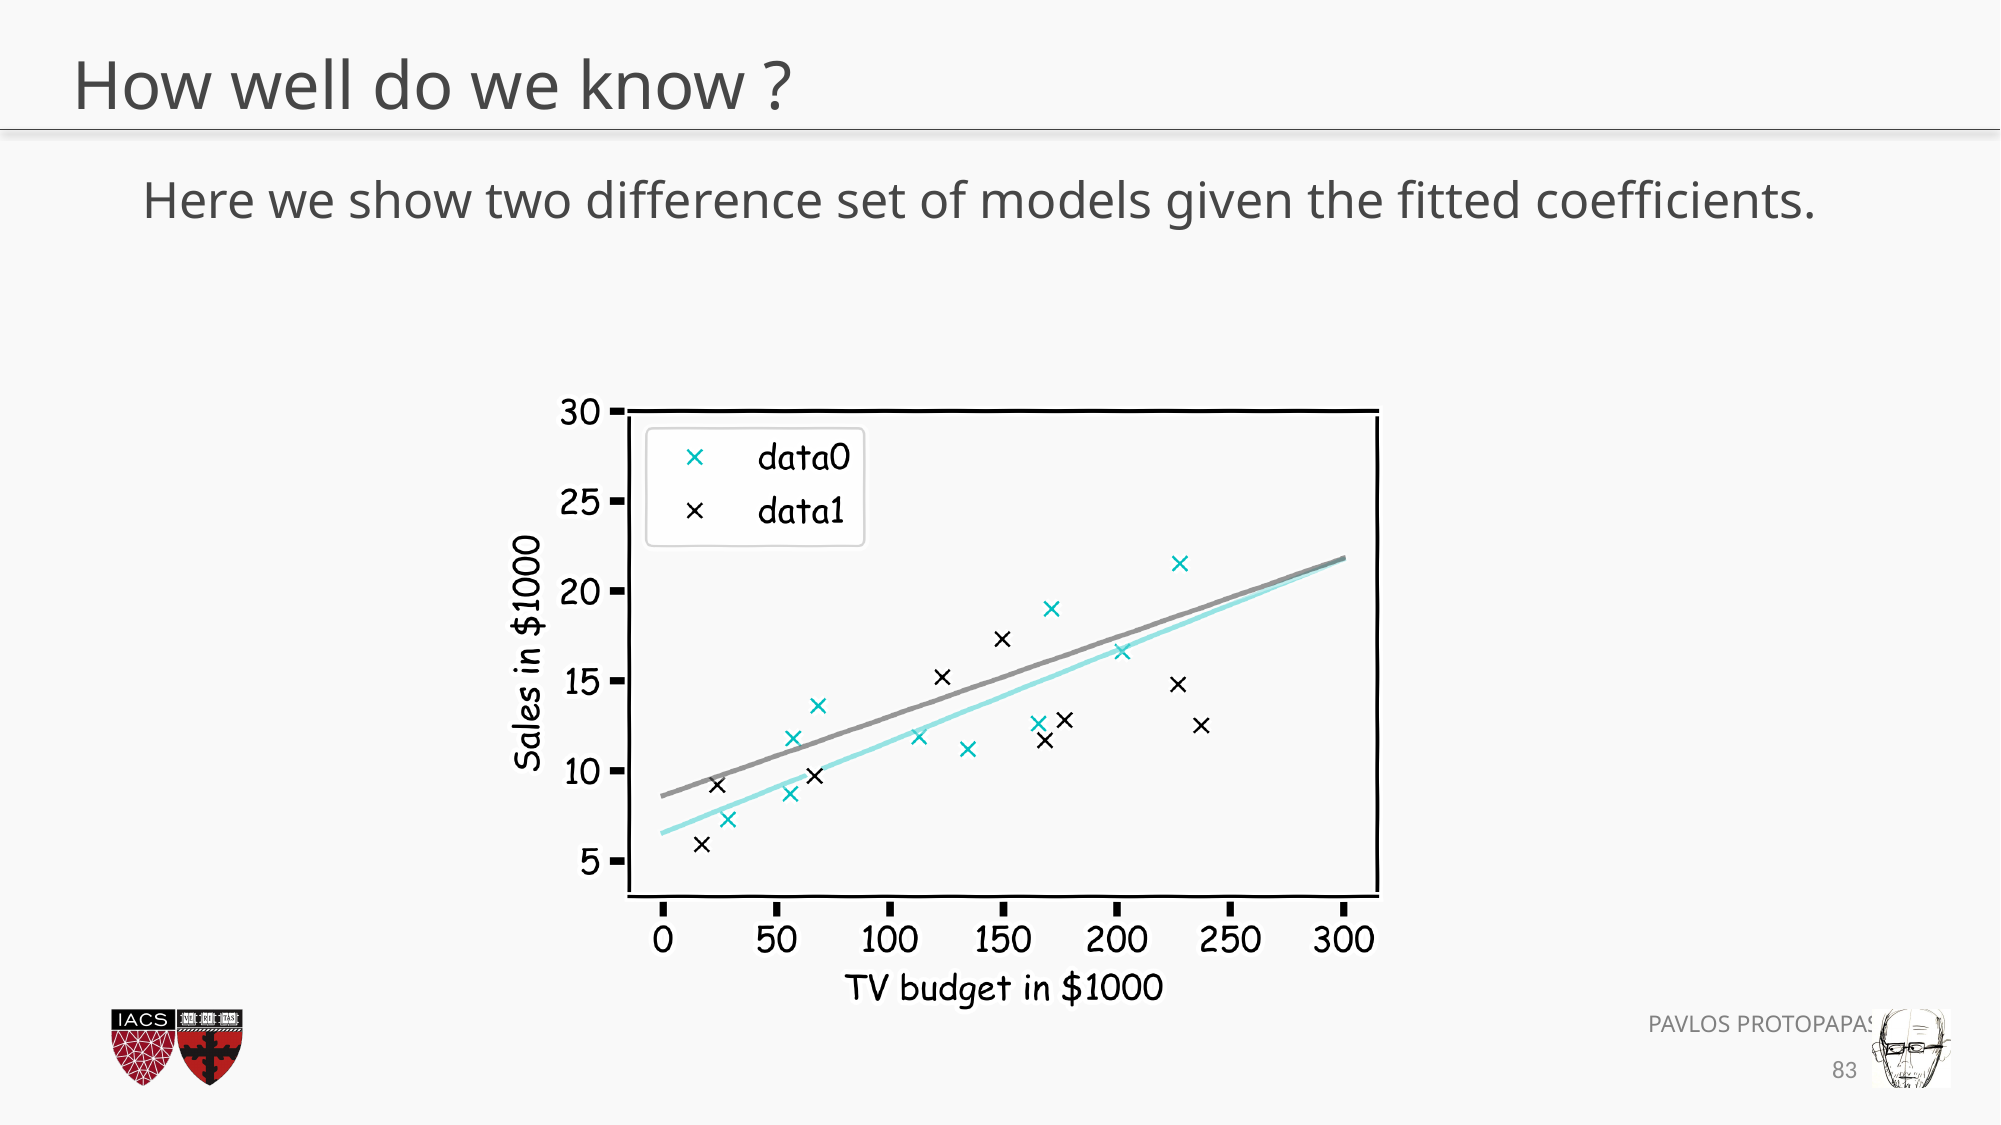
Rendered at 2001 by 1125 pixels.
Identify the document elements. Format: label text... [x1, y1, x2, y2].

text_box Here we show two difference set of models given the fitted coefficients. [127, 161, 1851, 293]
picture [414, 325, 1484, 1039]
slide_number 82 [1405, 1038, 1873, 1099]
picture [1872, 1009, 1951, 1088]
picture [109, 1009, 243, 1086]
